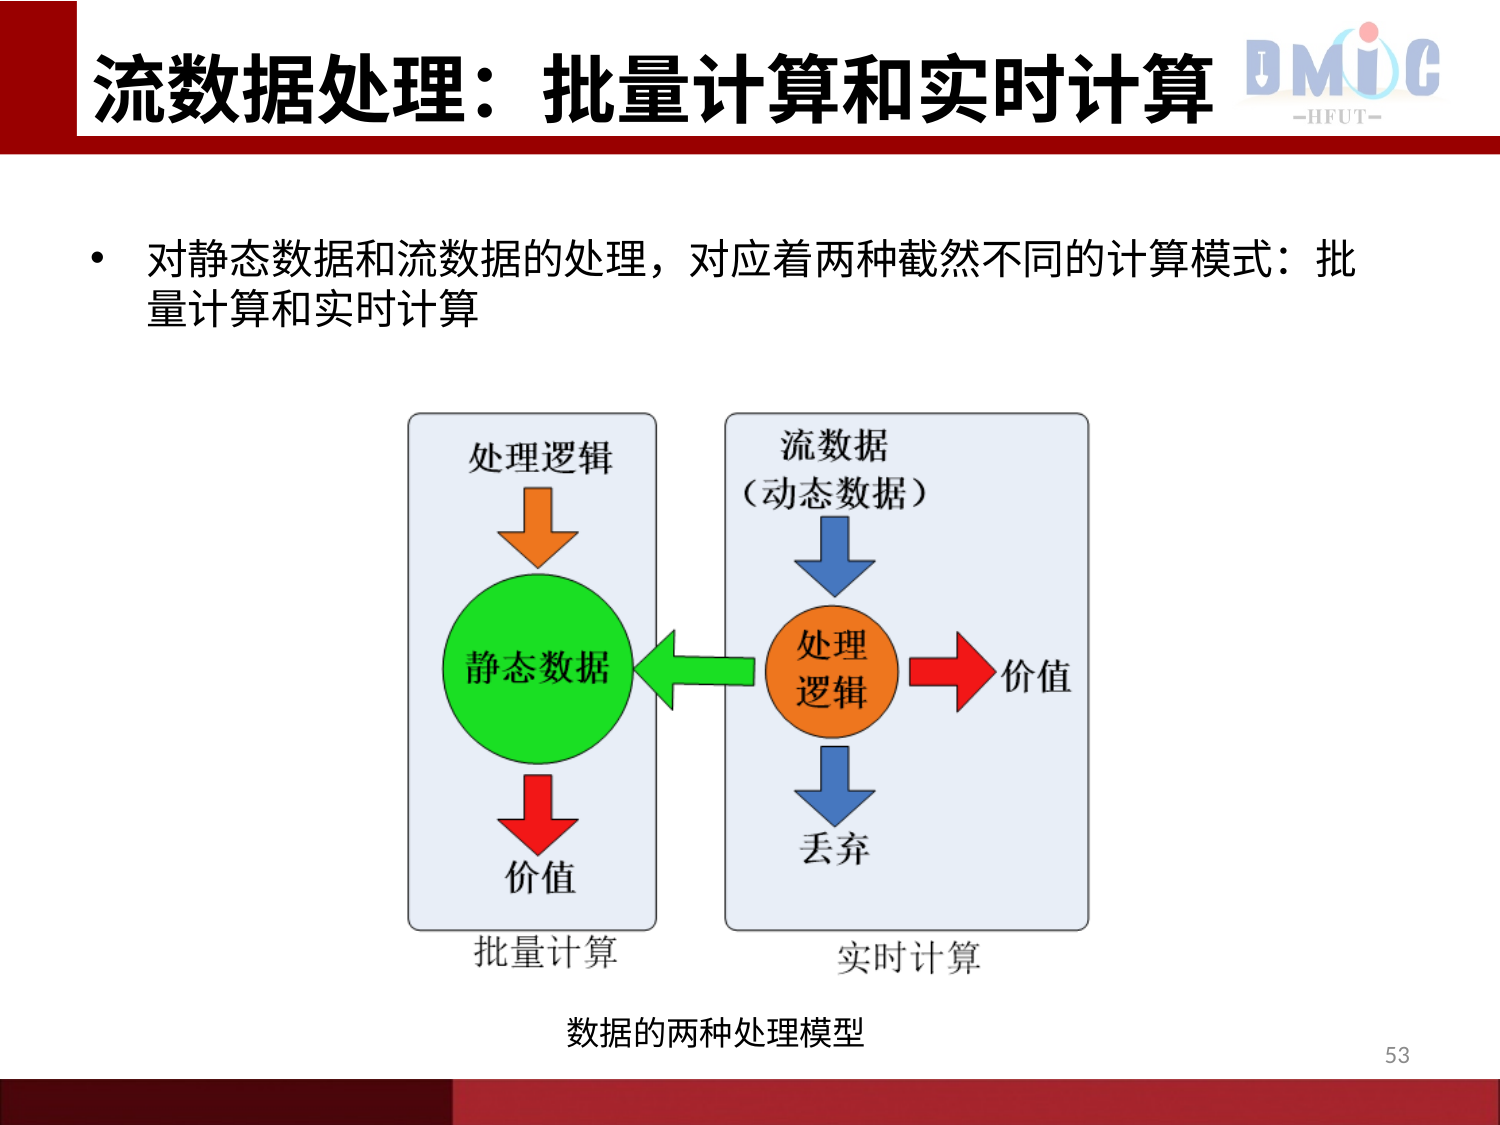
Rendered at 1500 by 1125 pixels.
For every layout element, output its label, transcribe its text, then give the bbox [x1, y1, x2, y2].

picture [0, 1079, 1500, 1125]
title 流数据处理：批量计算和实时计算 [76, 12, 1500, 163]
list 对静态数据和流数据的处理，对应着两种截然不同的计算模式：批量计算和实时计算 [74, 224, 1413, 1006]
picture [378, 391, 1109, 989]
text_box 数据的两种处理模型 [552, 1004, 882, 1060]
slide_number 53 [1074, 1023, 1425, 1084]
